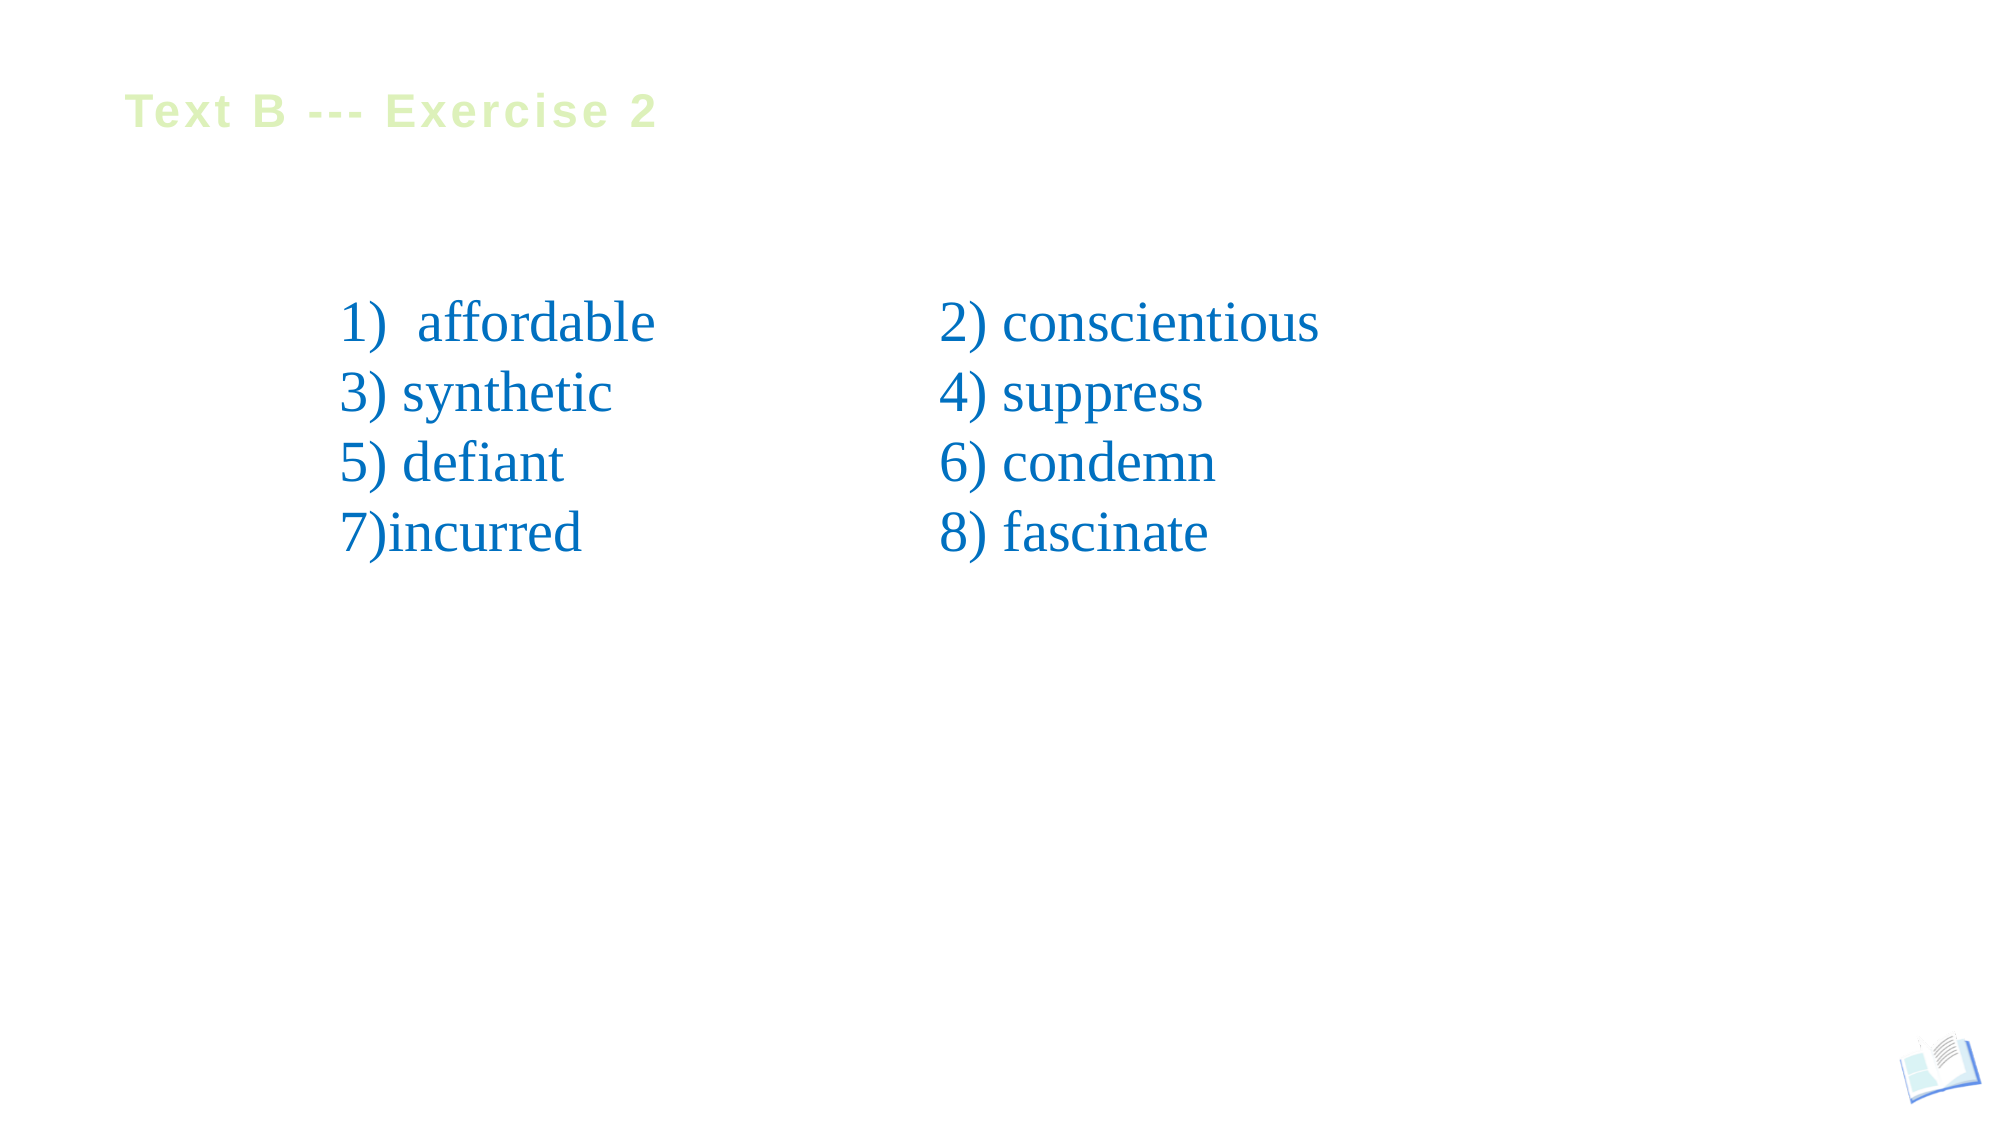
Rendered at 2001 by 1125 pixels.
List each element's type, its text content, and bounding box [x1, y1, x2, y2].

title Text B --- Exercise 2 [109, 72, 1891, 146]
text_box 1) affordable 2) conscientious 3) synthetic 4) suppress 5) defiant 6) condemn 7)incurred 8) fascinate [324, 275, 1609, 571]
picture [1881, 1011, 2000, 1125]
